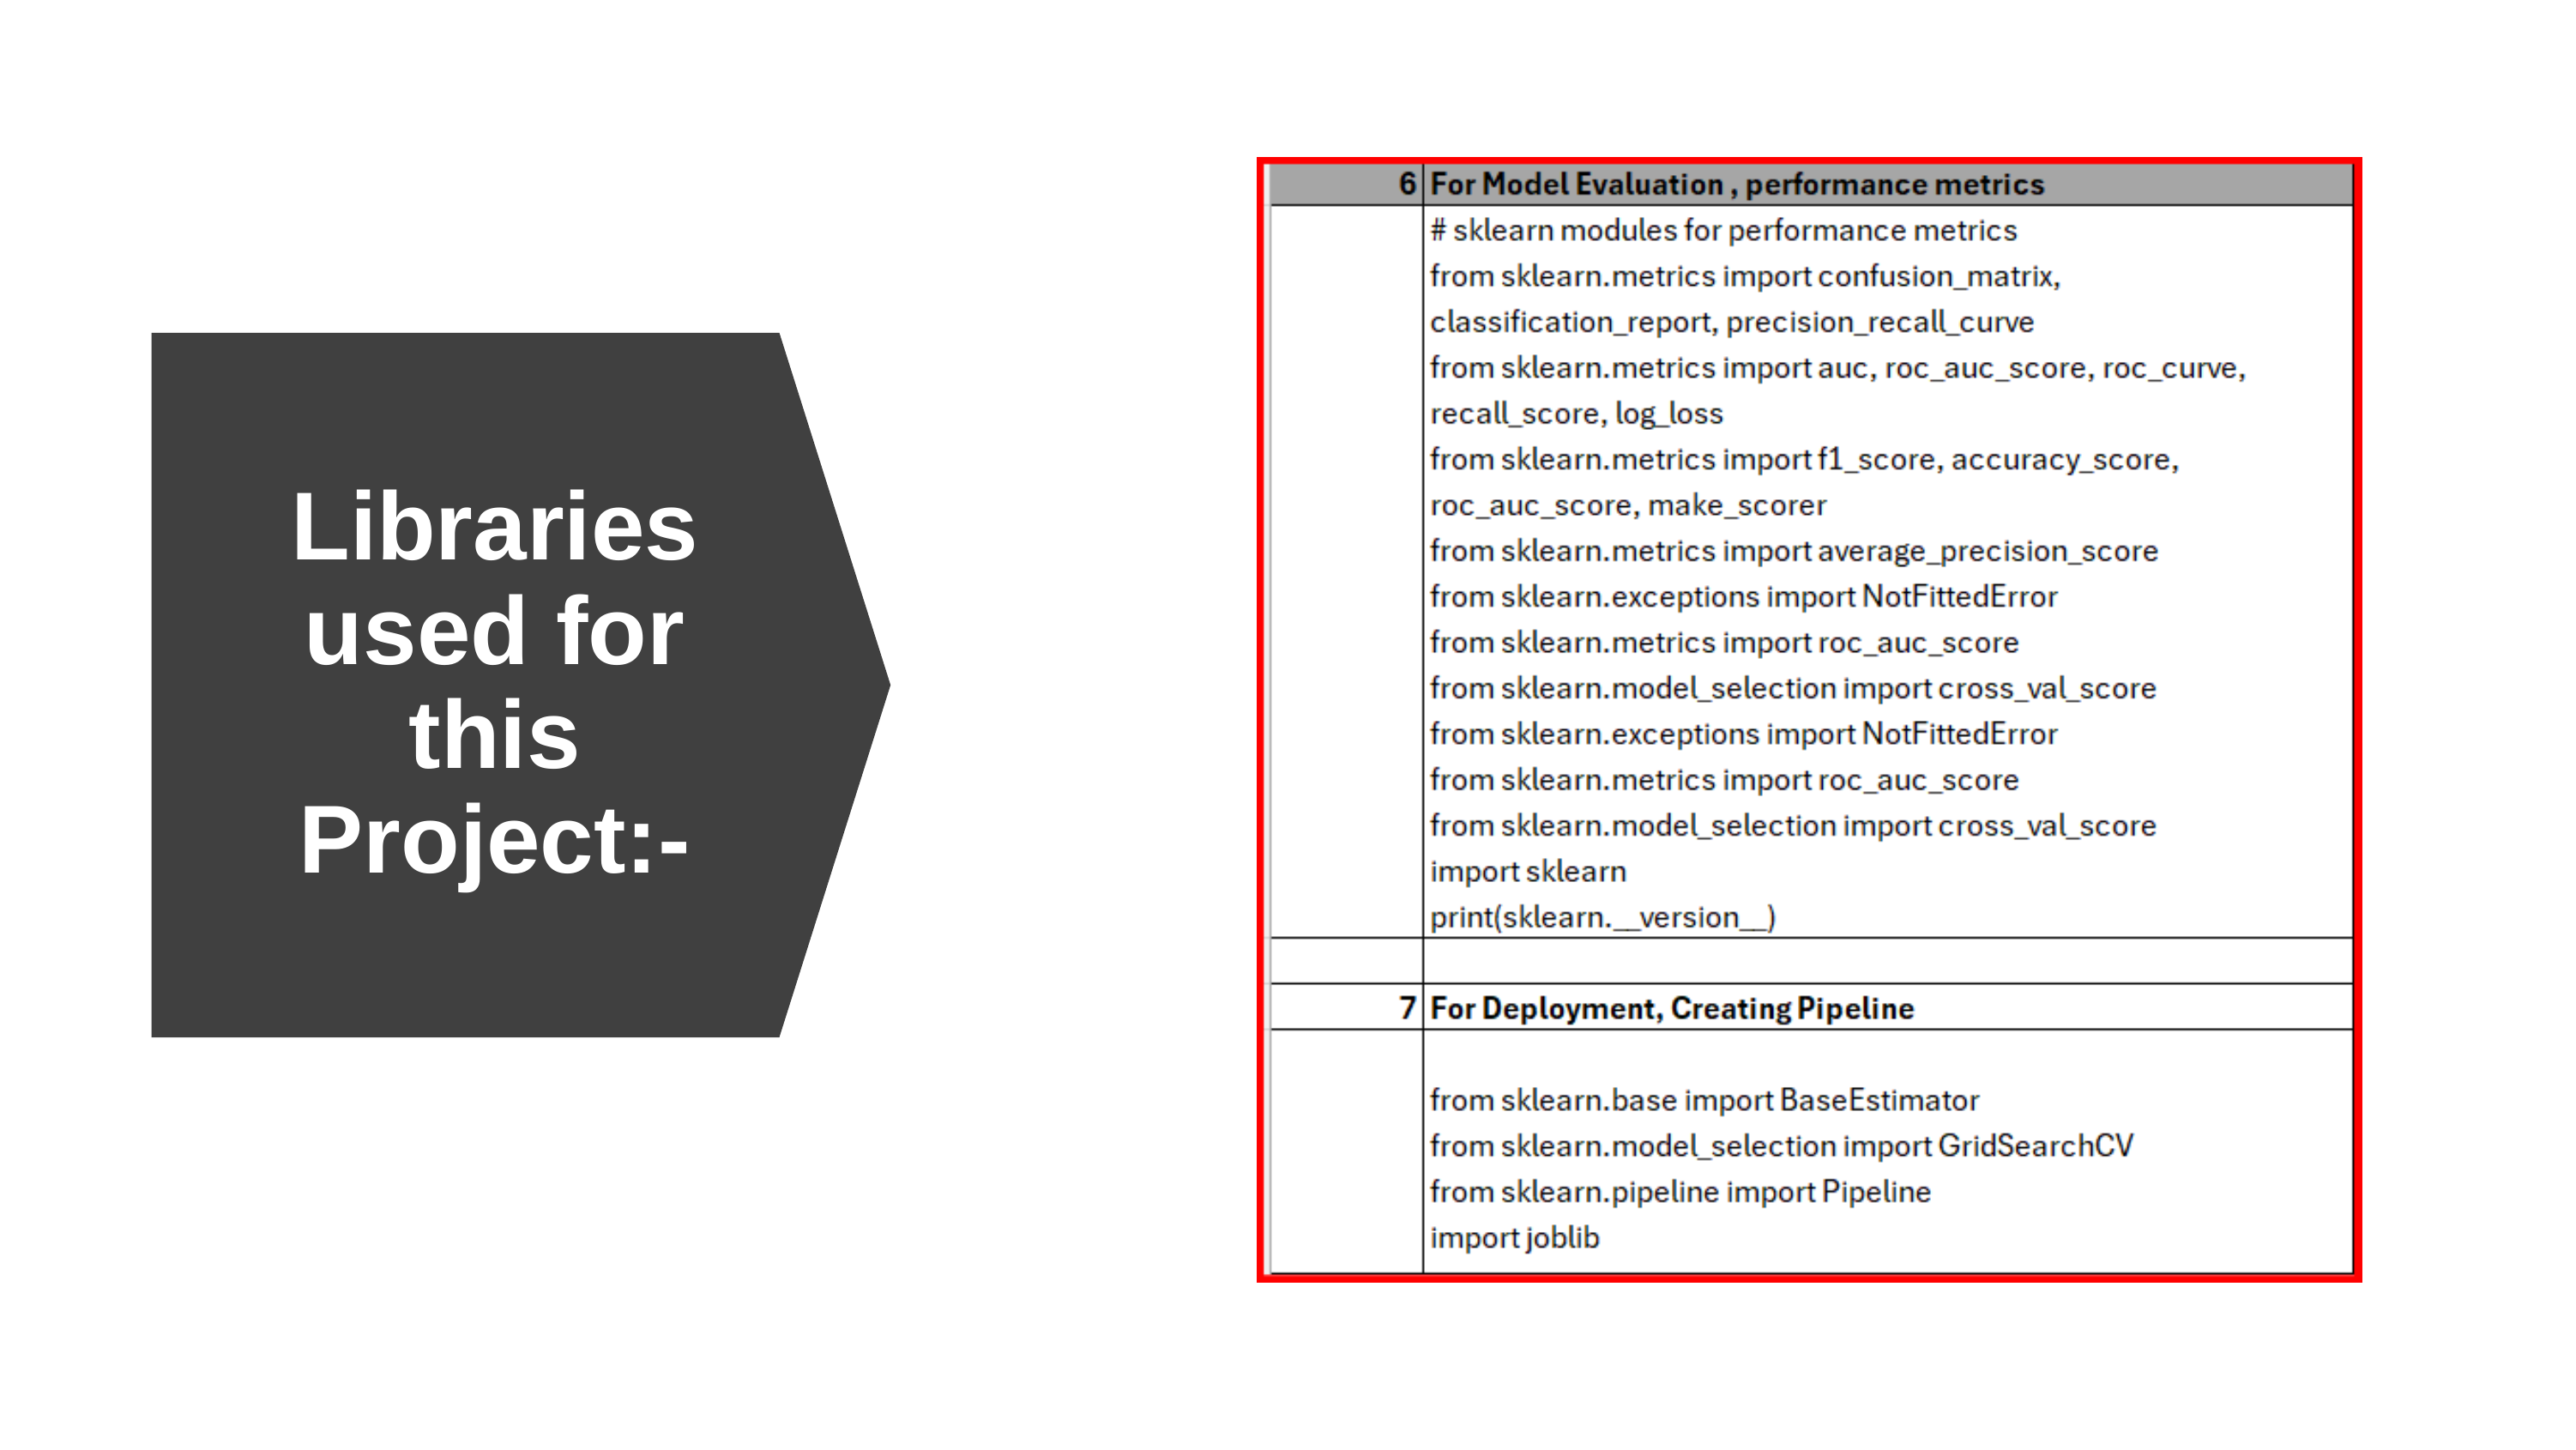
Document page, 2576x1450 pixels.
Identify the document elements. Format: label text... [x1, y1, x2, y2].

picture [1257, 156, 2362, 1283]
text_box [149, 330, 893, 1040]
title Libraries used for this Project:- [217, 415, 773, 955]
